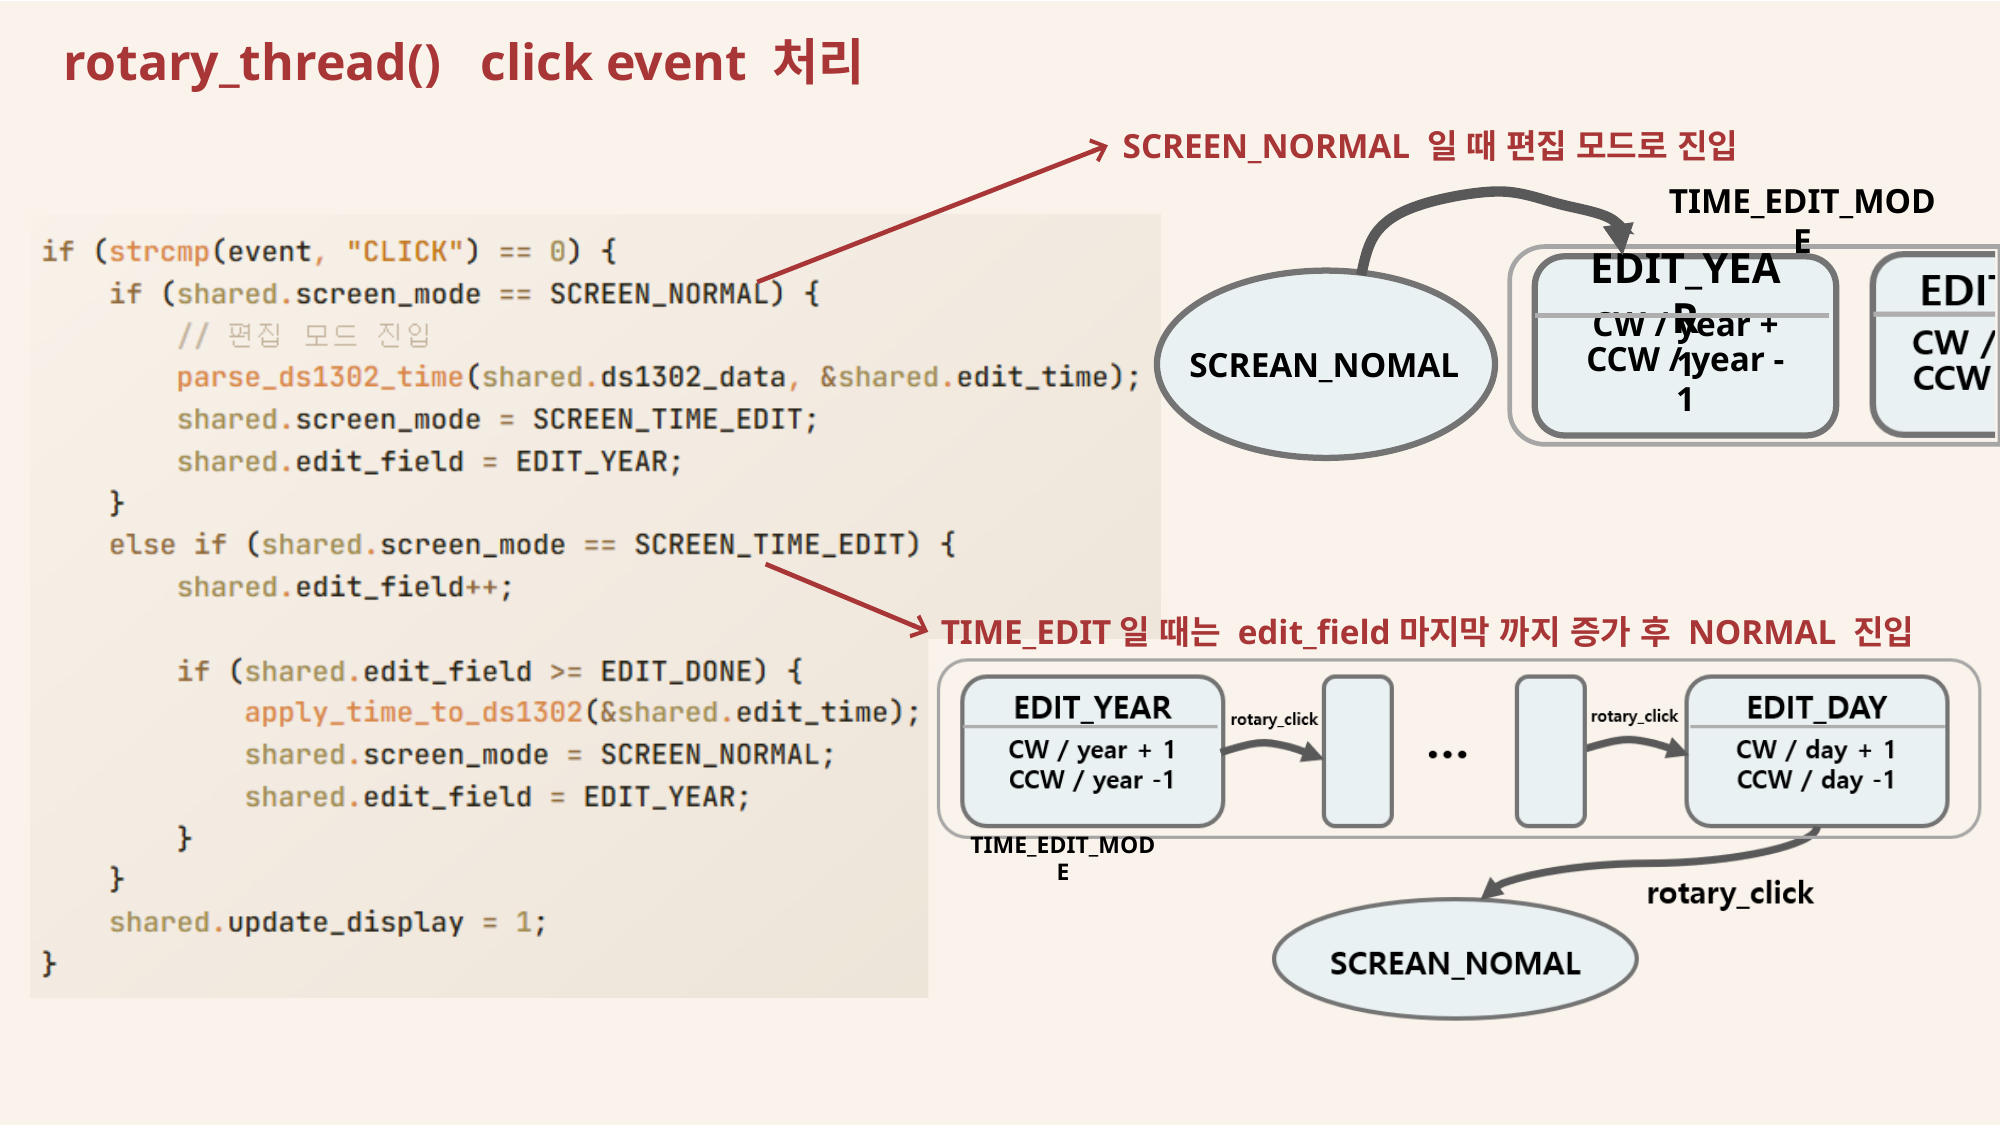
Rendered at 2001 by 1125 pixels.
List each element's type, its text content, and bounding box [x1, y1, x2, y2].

picture [1865, 250, 1996, 440]
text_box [756, 145, 1109, 283]
text_box rotary_thread() click event 처리 [48, 23, 1049, 98]
text_box [1508, 244, 2000, 446]
text_box SCREEN_NORMAL 일 때 편집 모드로 진입 [1107, 117, 1793, 173]
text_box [1534, 255, 1837, 436]
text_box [765, 563, 929, 633]
text_box TIME_EDIT_MODE [1642, 189, 1963, 251]
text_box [1147, 270, 1502, 459]
text_box [1360, 189, 1630, 270]
text_box TIME_EDIT일 때는 edit_field마지막 까지 증가 후 NORMAL 진입 [1162, 604, 1970, 639]
picture [29, 213, 1988, 1039]
